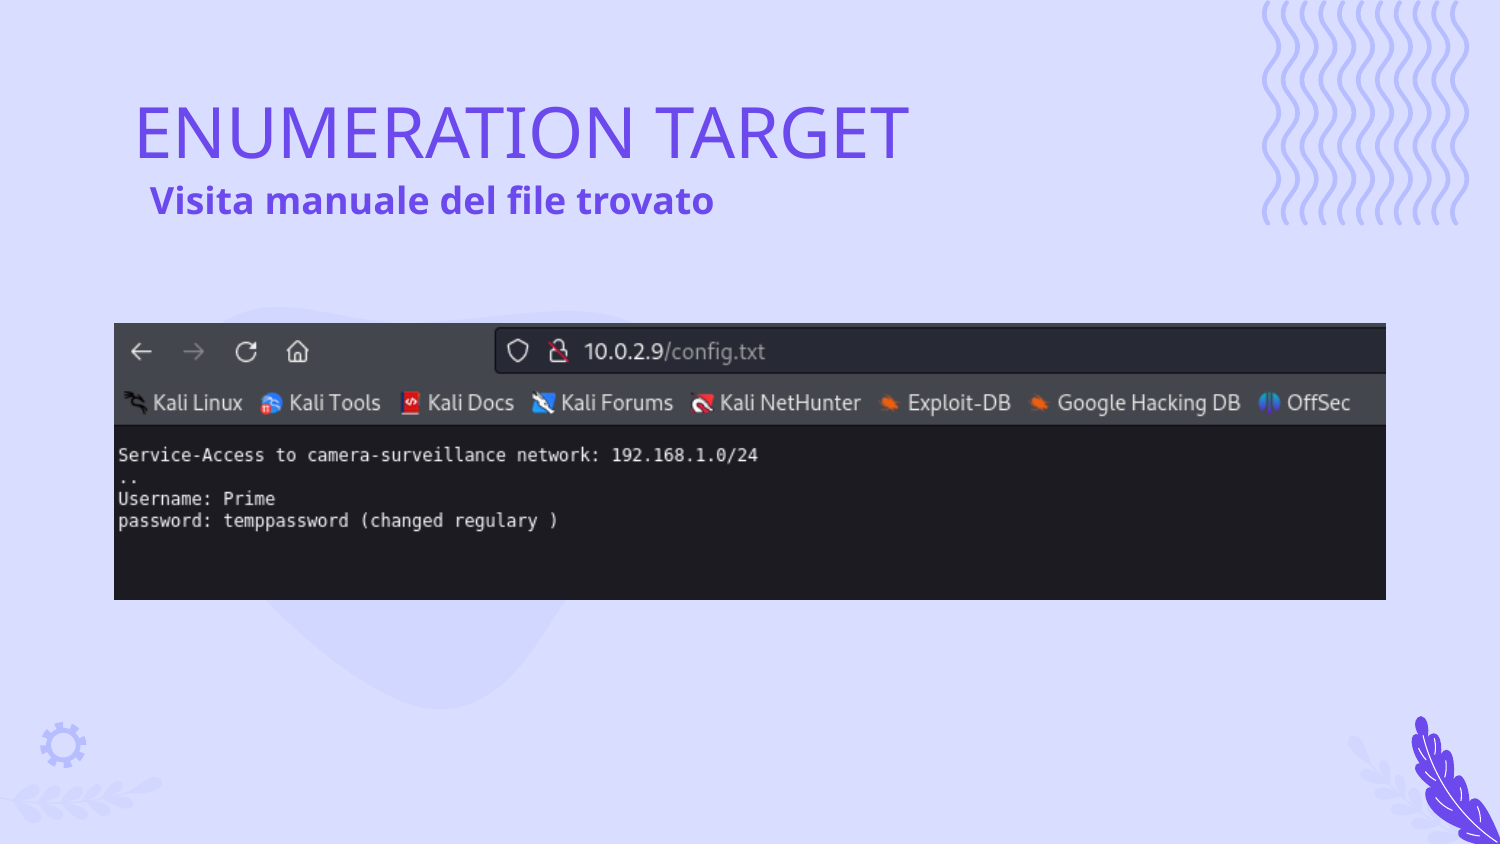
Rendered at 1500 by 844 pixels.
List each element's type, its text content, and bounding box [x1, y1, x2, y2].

text_box Visita manuale del file trovato [134, 161, 881, 256]
title ENUMERATION TARGET [118, 72, 1382, 167]
picture [114, 323, 1386, 600]
